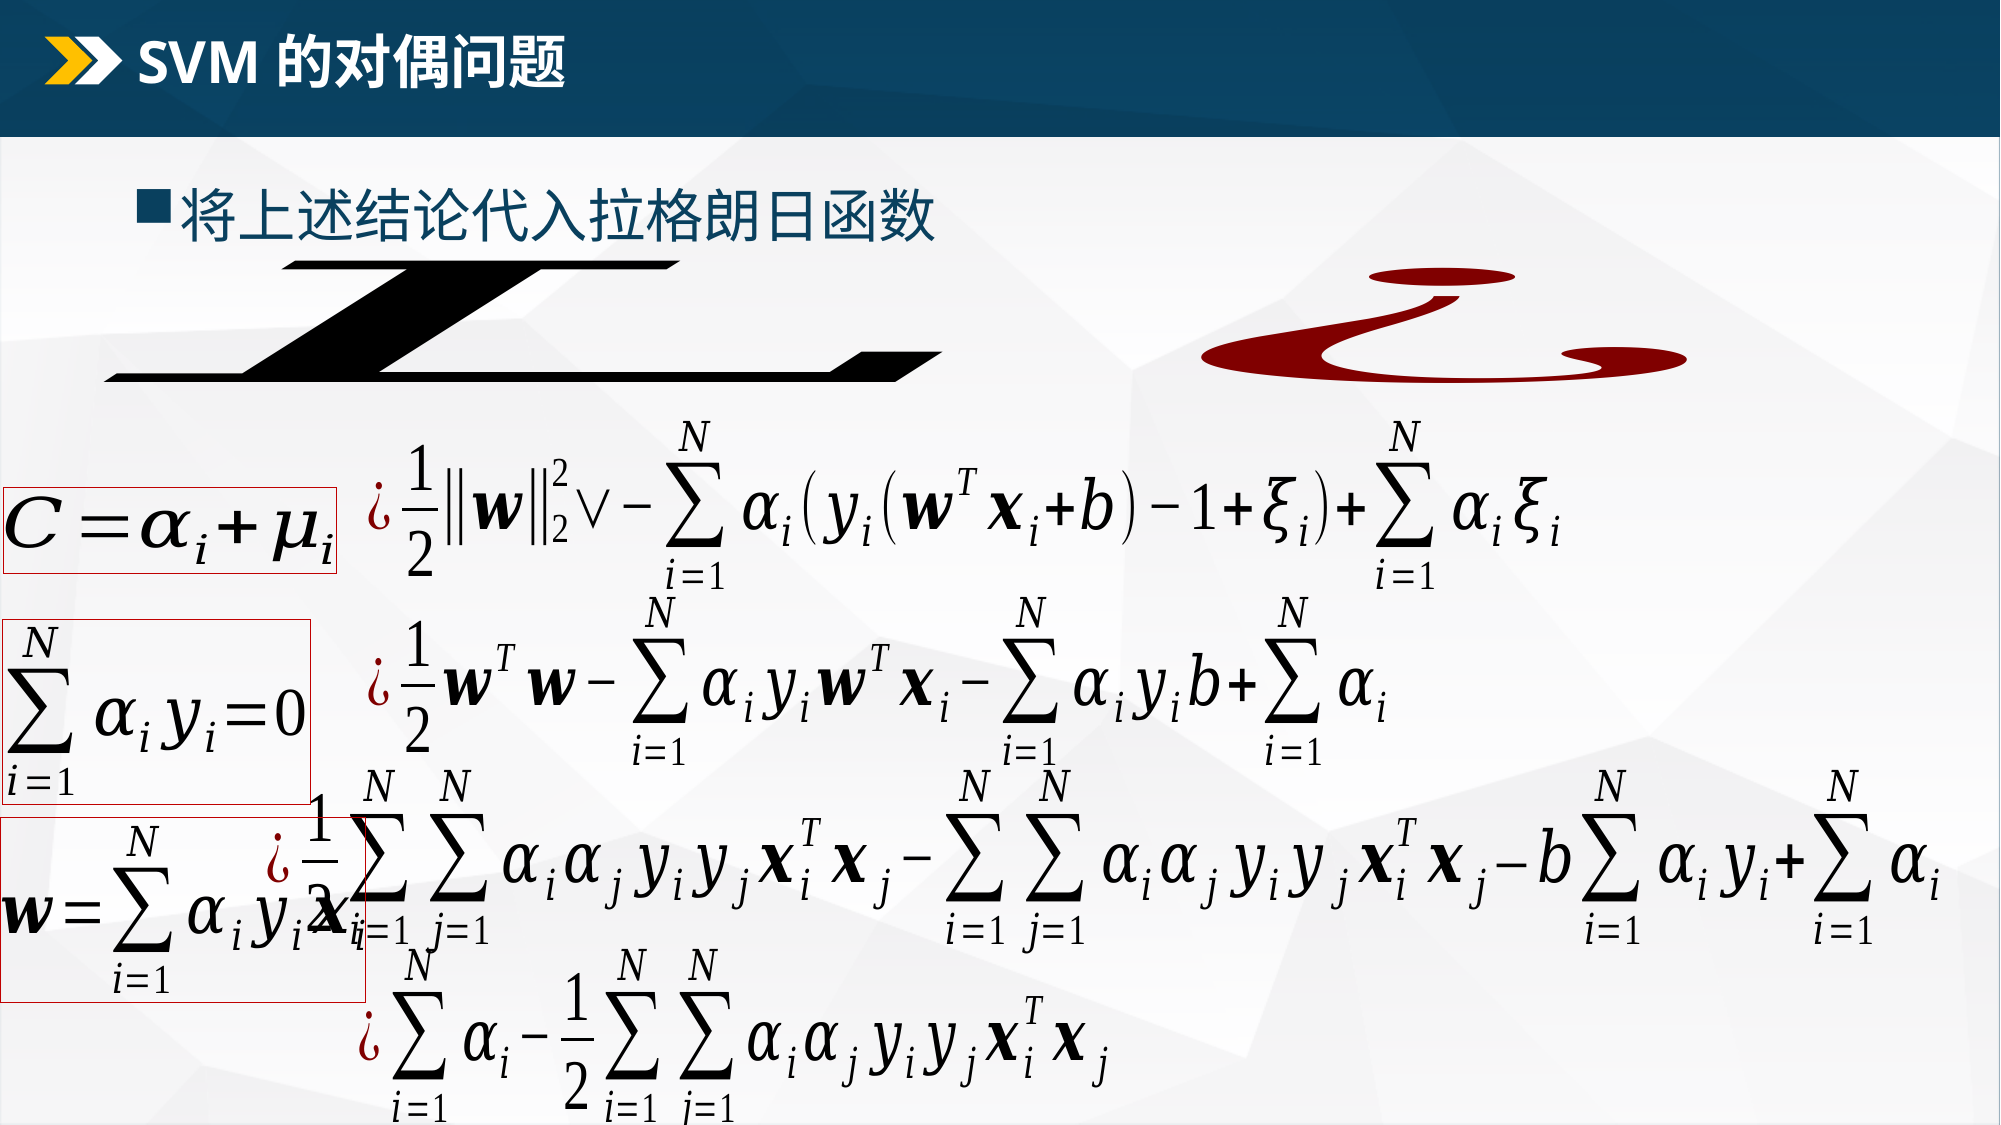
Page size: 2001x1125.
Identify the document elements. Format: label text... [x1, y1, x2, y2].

picture [366, 840, 378, 874]
title SVM的对偶问题 [122, 25, 1723, 137]
picture [3, 620, 310, 804]
picture [1, 818, 365, 1002]
picture [359, 884, 365, 892]
picture [0, 0, 2000, 1125]
